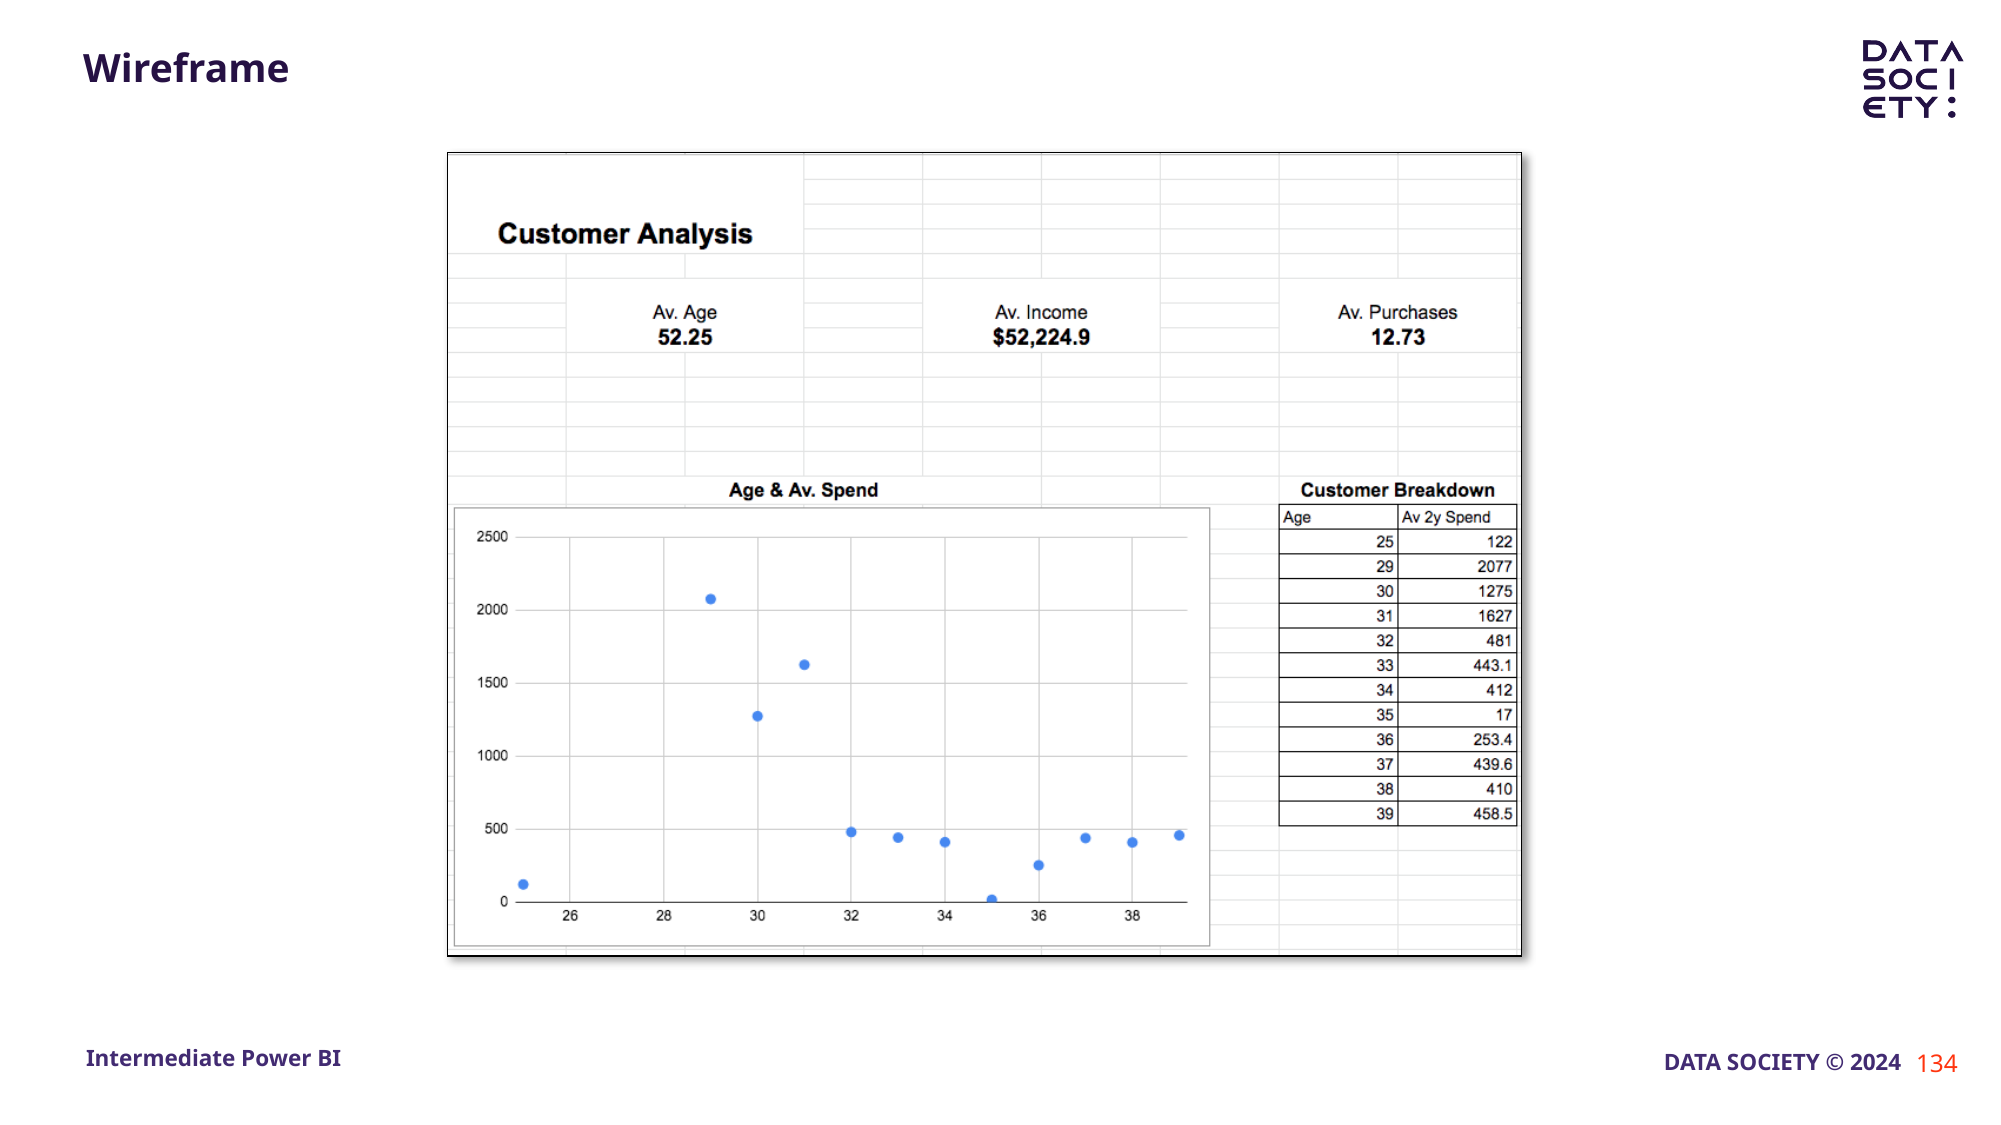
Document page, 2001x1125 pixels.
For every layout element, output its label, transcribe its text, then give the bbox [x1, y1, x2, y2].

title Wireframe [68, 28, 1932, 154]
picture [448, 153, 1522, 956]
slide_number ‹#› [1853, 1033, 1974, 1097]
picture [1932, 40, 1964, 118]
